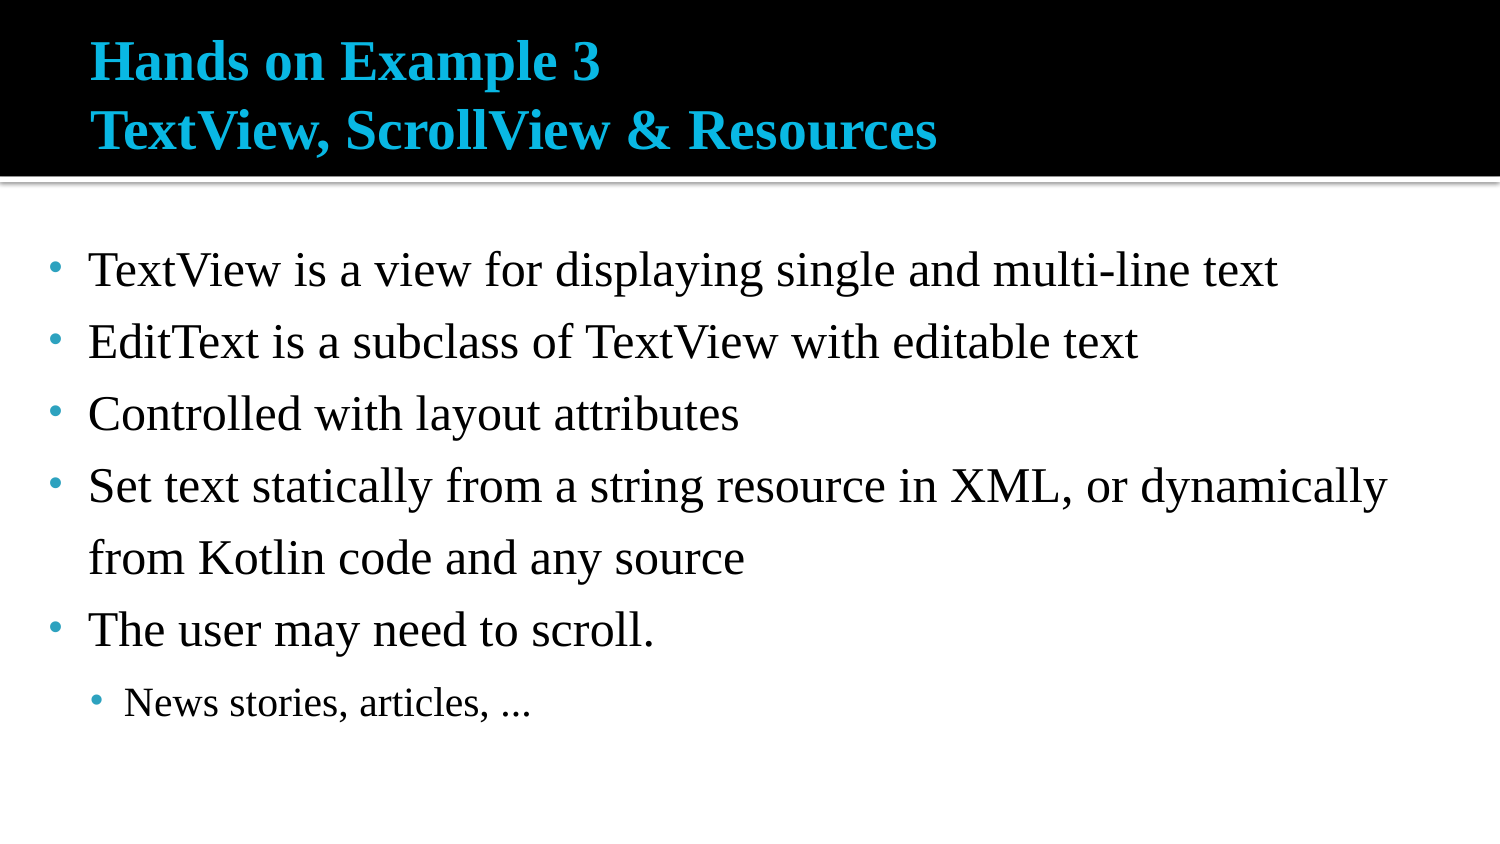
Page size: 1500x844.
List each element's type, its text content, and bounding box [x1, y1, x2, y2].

list TextView is a view for displaying single and multi-line text EditText is a subclass of TextView with editable text Controlled with layout attributes Set text statically from a string resource in XML, or dynamically from Kotlin code and any source The user may need to scroll. News stories, articles, ... [24, 209, 1500, 810]
title Hands on Example 3 TextView, ScrollView & Resources [75, 14, 1425, 169]
